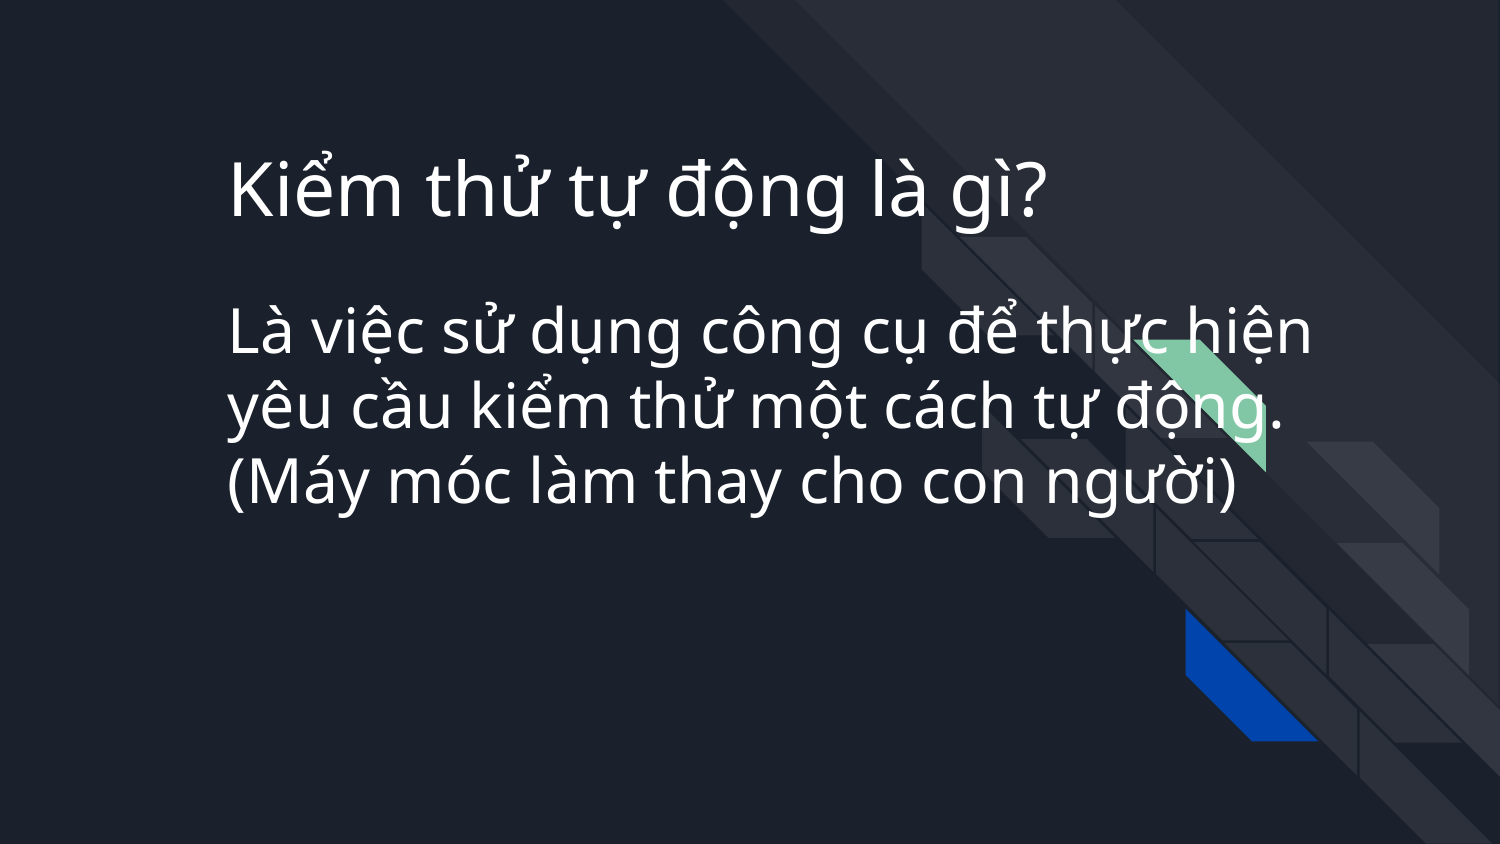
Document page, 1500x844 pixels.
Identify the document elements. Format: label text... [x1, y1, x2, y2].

title Kiểm thử tự động là gì? Là việc sử dụng công cụ để thực hiện yêu cầu kiểm thử một cách tự động. (Máy móc làm thay cho con người) [212, 126, 1368, 266]
